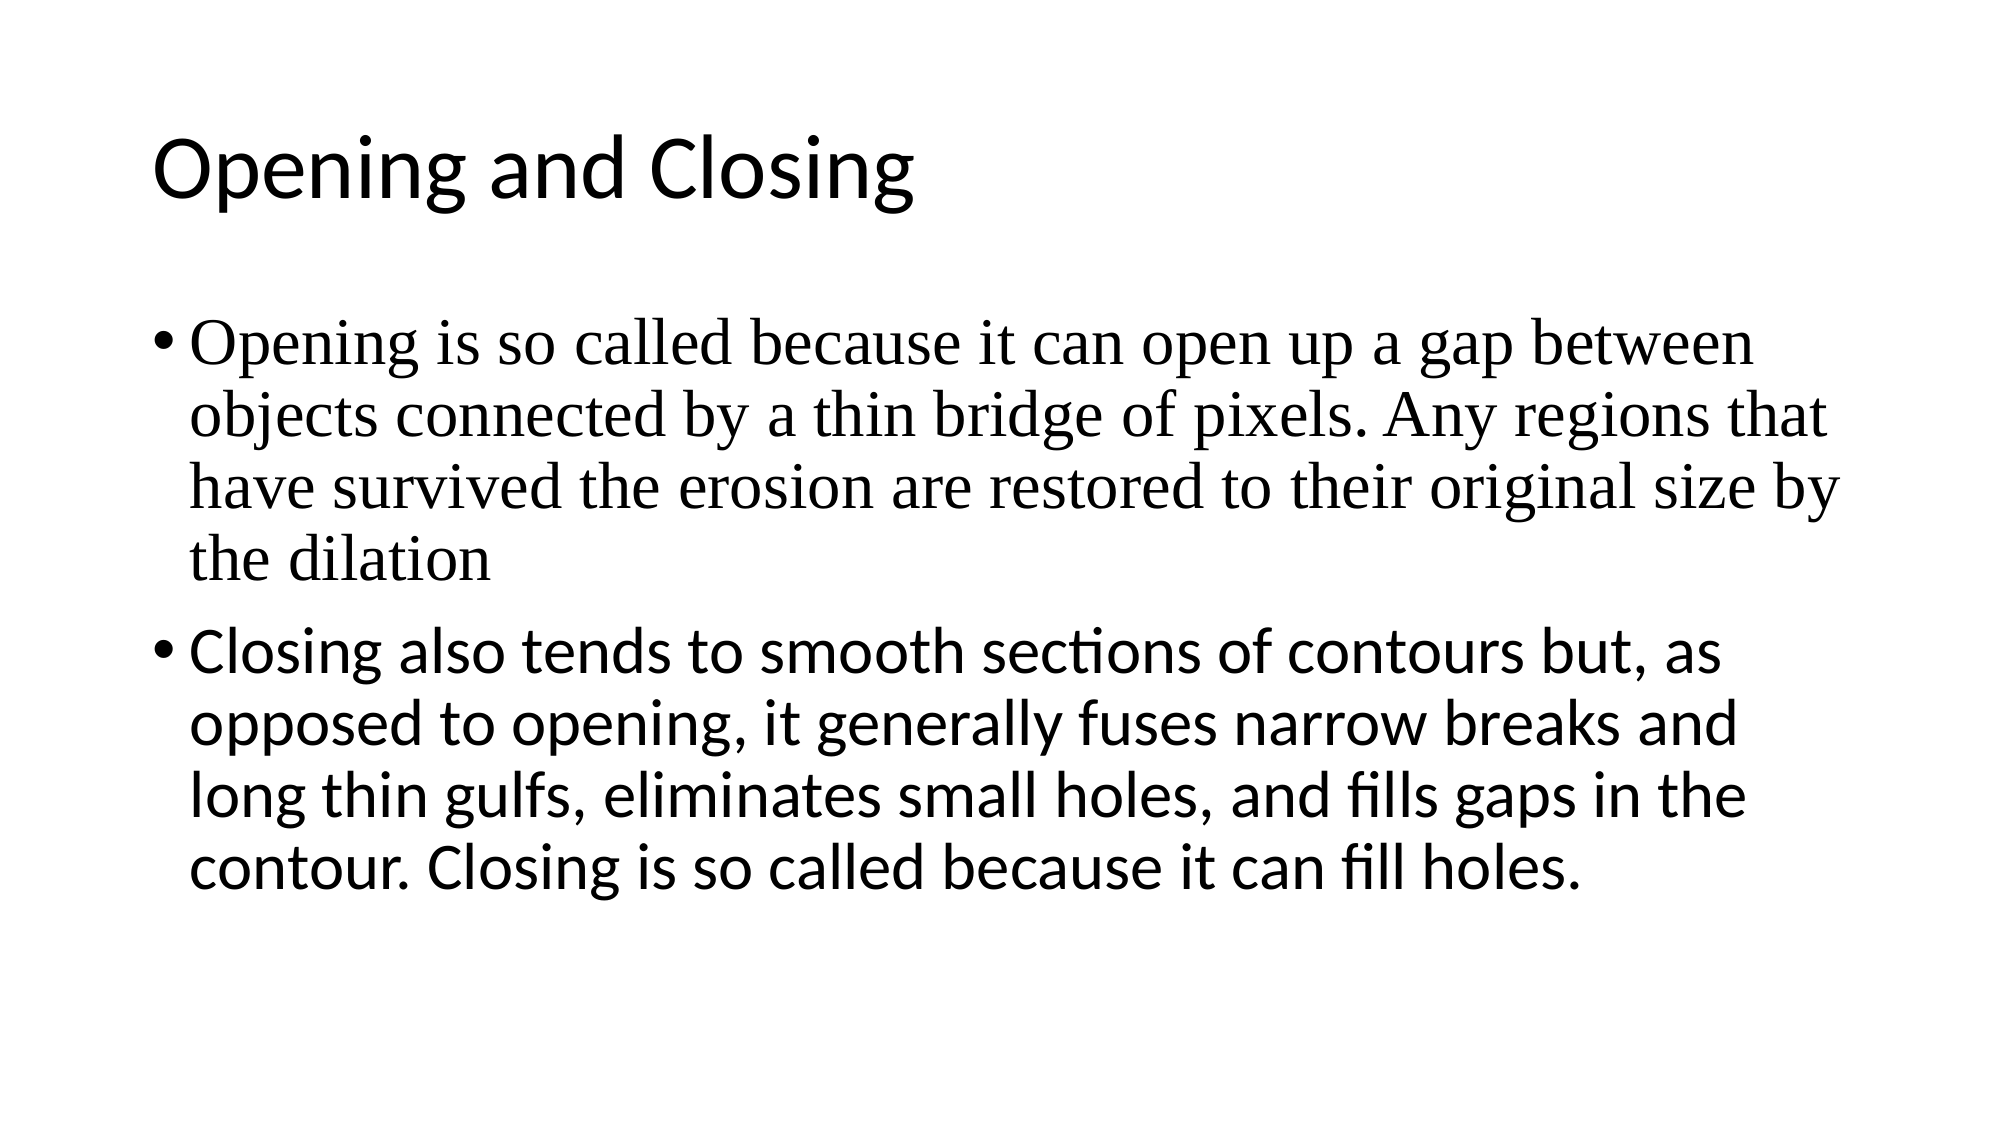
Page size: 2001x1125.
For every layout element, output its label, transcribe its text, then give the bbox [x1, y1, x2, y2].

title Opening and Closing [137, 59, 1863, 278]
list Opening is so called because it can open up a gap between objects connected by a thin bridge of pixels. Any regions that have survived the erosion are restored to their original size by the dilation Closing also tends to smooth sections of contours but, as opposed to opening, it generally fuses narrow breaks and long thin gulfs, eliminates small holes, and fills gaps in the contour. Closing is so called because it can fill holes. [137, 299, 1863, 1014]
